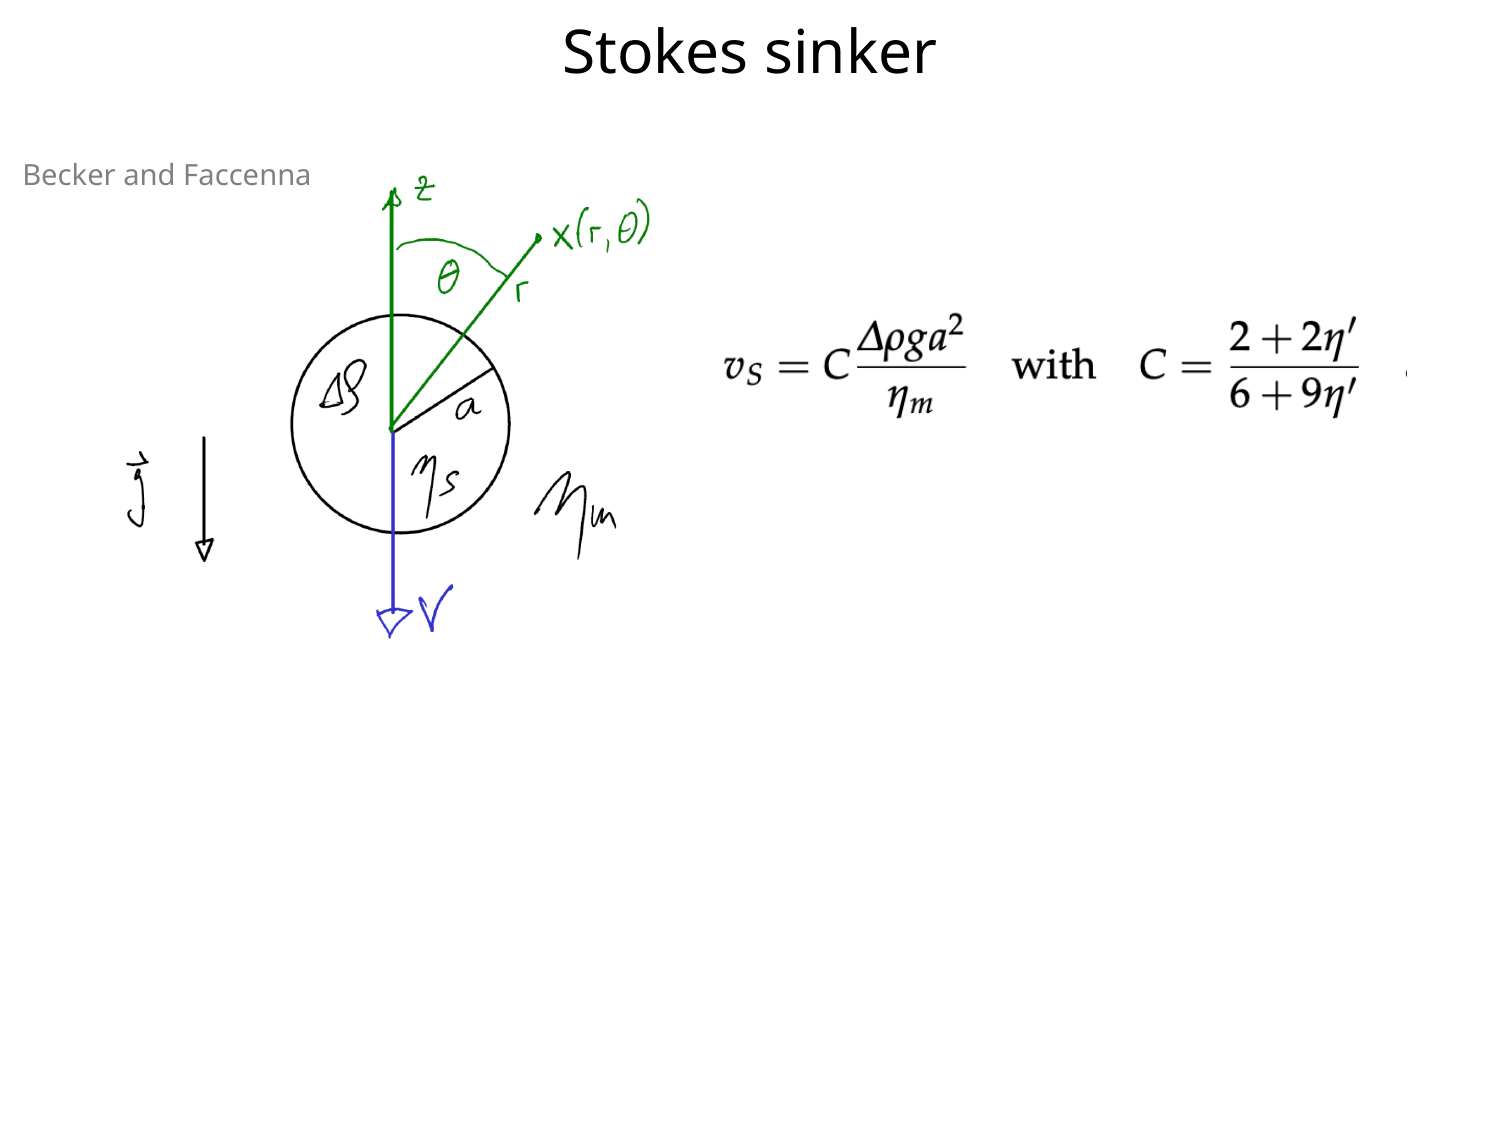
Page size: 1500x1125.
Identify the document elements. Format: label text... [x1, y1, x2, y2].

text_box Becker and Faccenna [0, 149, 101, 269]
picture [685, 278, 1407, 435]
picture [101, 148, 657, 667]
text_box Stokes sinker [0, 6, 1500, 94]
